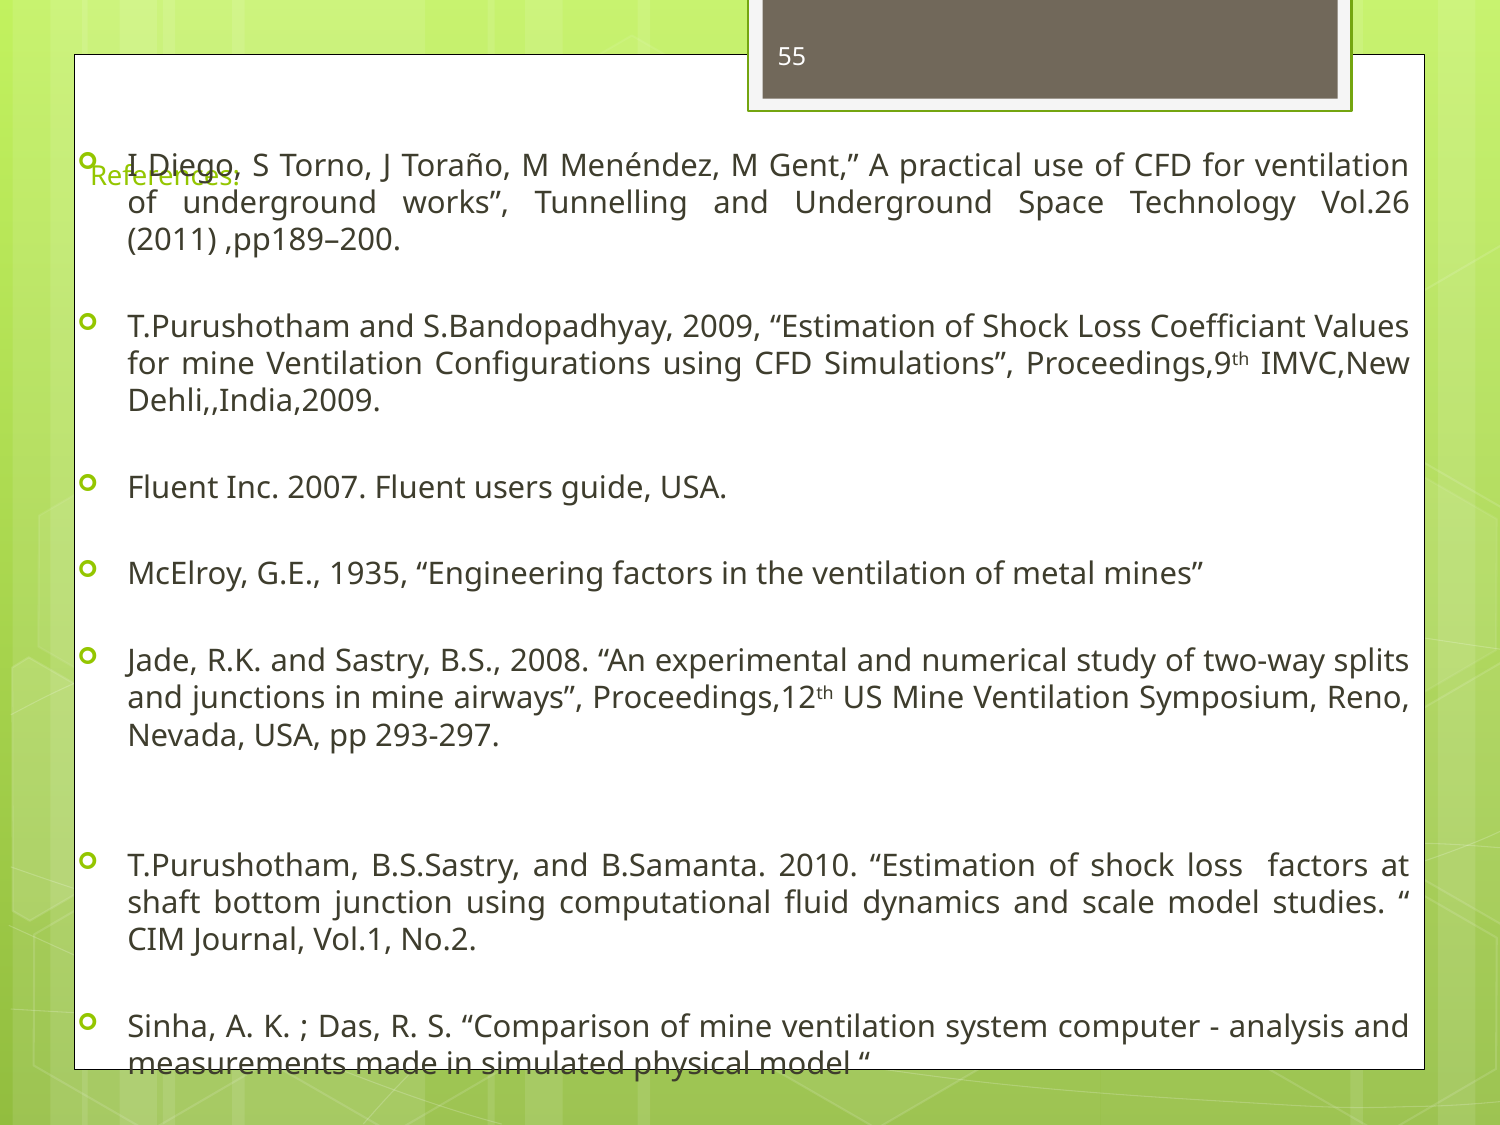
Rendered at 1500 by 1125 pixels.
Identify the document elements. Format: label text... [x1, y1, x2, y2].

list I Diego, S Torno, J Toraño, M Menéndez, M Gent,” A practical use of CFD for ventilation of underground works”, Tunnelling and Underground Space Technology Vol.26 (2011) ,pp189–200. T.Purushotham and S.Bandopadhyay, 2009, “Estimation of Shock Loss Coefficiant Values for mine Ventilation Configurations using CFD Simulations”, Proceedings,9th IMVC,New Dehli,,India,2009. Fluent Inc. 2007. Fluent users guide, USA. McElroy, G.E., 1935, “Engineering factors in the ventilation of metal mines” Jade, R.K. and Sastry, B.S., 2008. “An experimental and numerical study of two-way splits and junctions in mine airways”, Proceedings,12th US Mine Ventilation Symposium, Reno, Nevada, USA, pp 293-297. T.Purushotham, B.S.Sastry, and B.Samanta. 2010. “Estimation of shock loss factors at shaft bottom junction using computational fluid dynamics and scale model studies. “ CIM Journal, Vol.1, No.2. Sinha, A. K. ; Das, R. S. “Comparison of mine ventilation system computer - analysis and measurements made in simulated physical model “ [62, 137, 1425, 1100]
slide_number 55 [762, 27, 982, 88]
